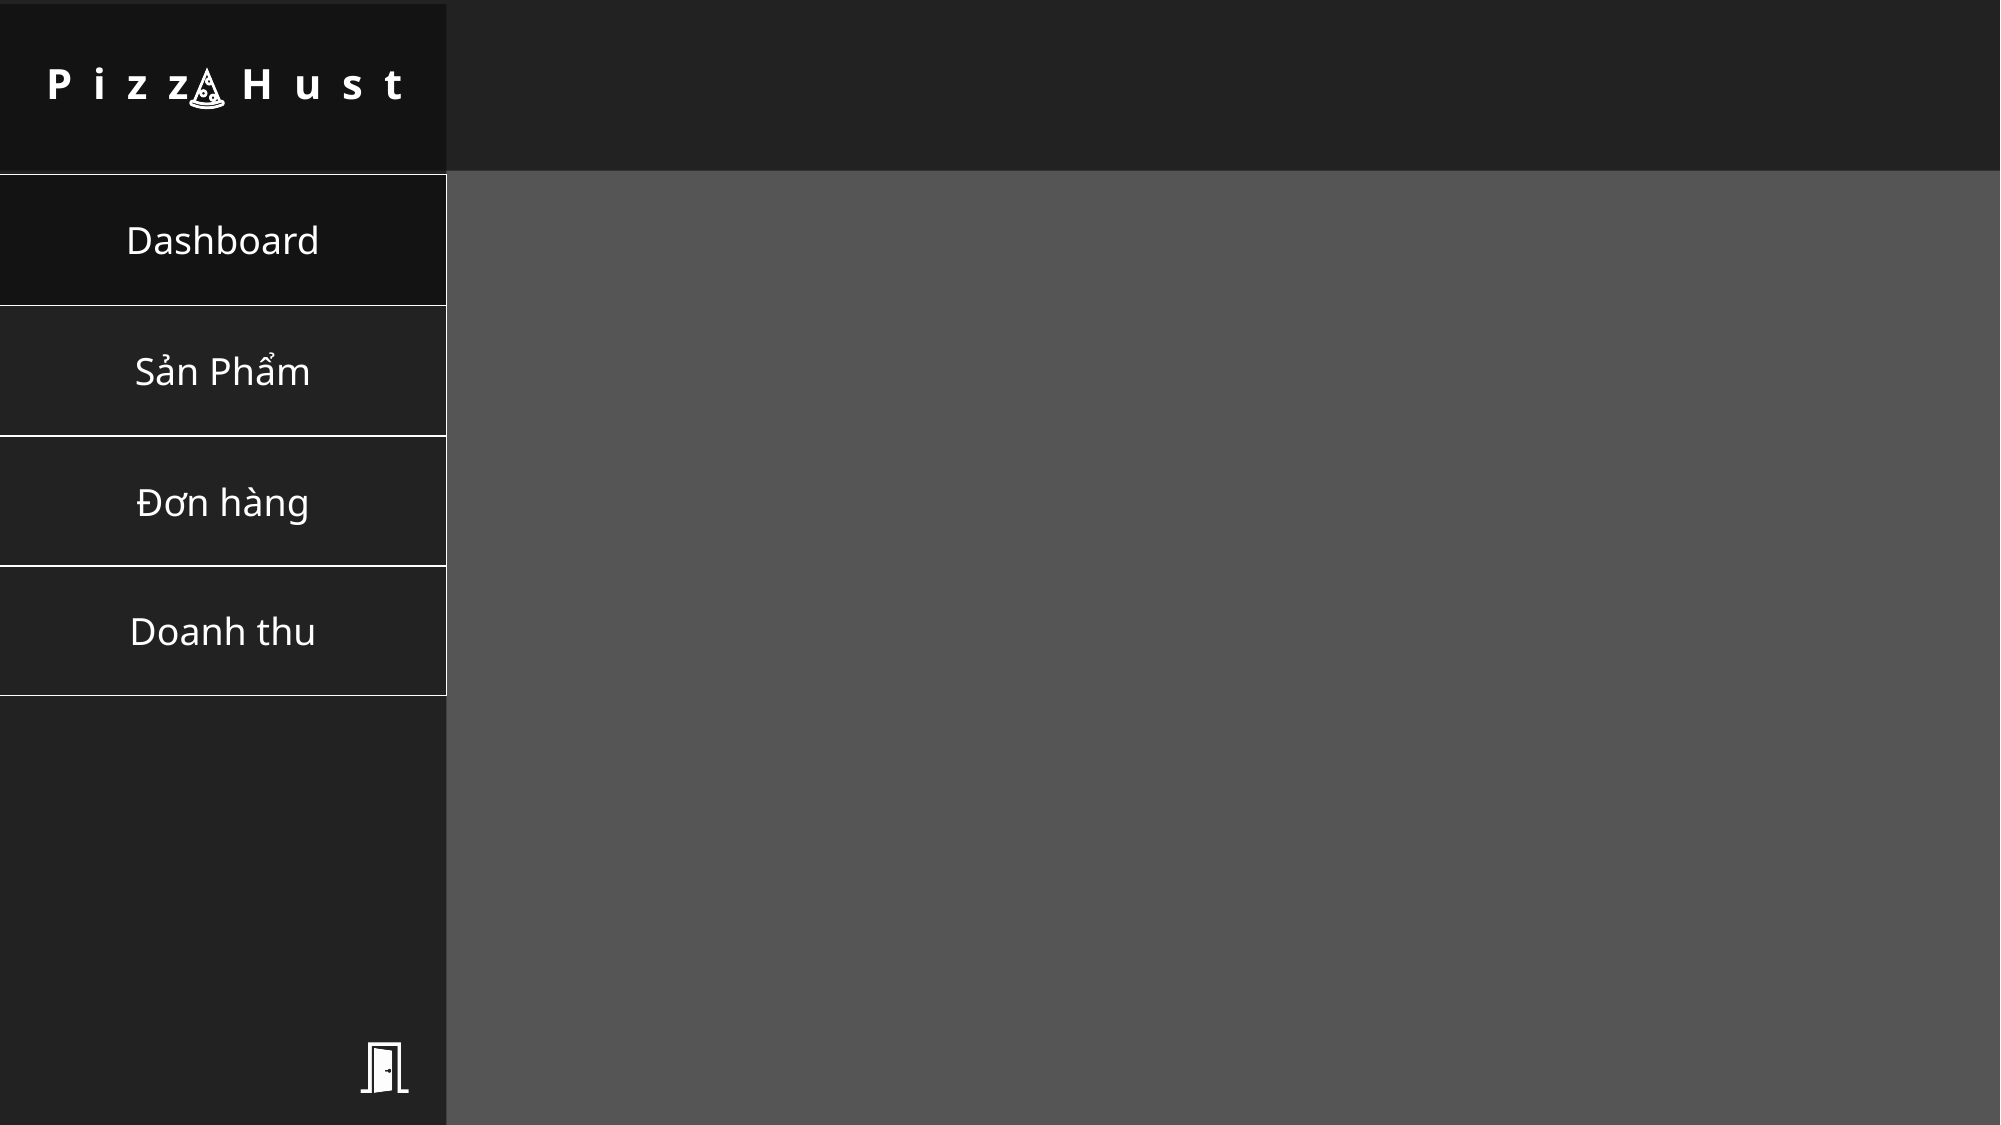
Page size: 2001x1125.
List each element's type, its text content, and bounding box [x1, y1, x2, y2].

picture [354, 1037, 415, 1098]
text_box [0, 697, 447, 1125]
text_box Đơn hàng [0, 435, 447, 564]
text_box [447, 172, 2000, 1125]
text_box Dashboard [0, 174, 447, 304]
text_box Doanh thu [0, 564, 447, 697]
text_box Sản Phẩm [0, 304, 447, 435]
text_box [0, 0, 2000, 172]
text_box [24, 50, 425, 117]
